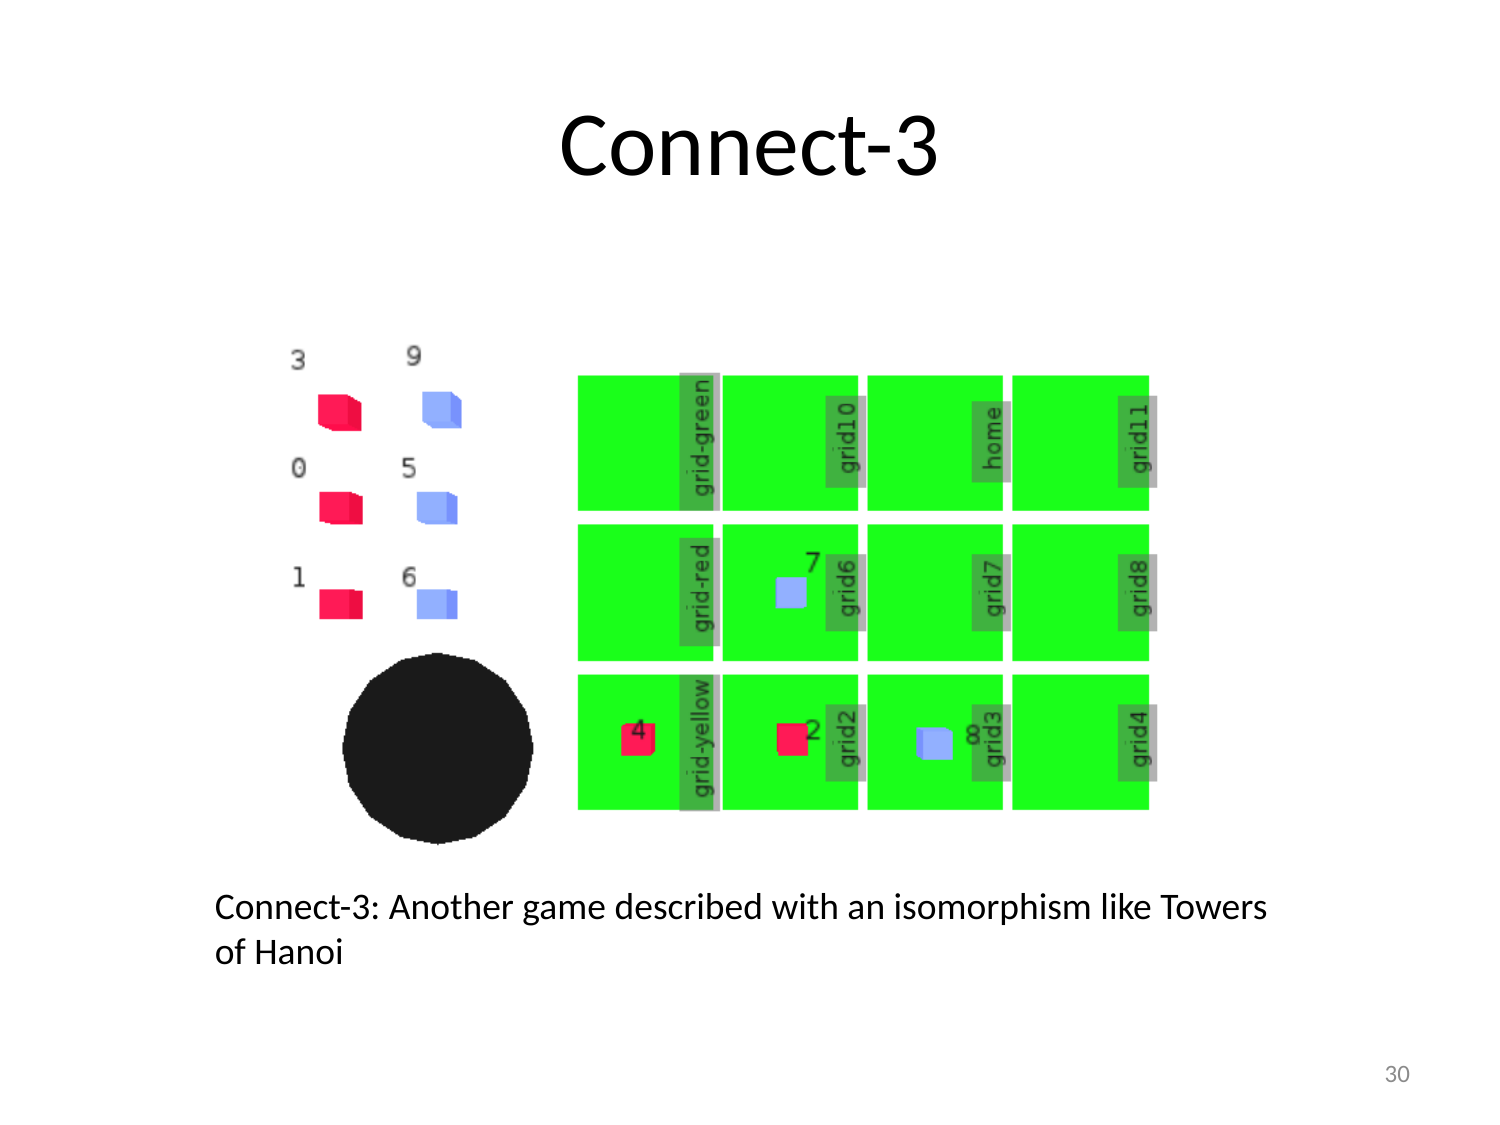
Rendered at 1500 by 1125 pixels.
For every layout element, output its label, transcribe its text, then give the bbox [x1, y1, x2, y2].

title Connect-3 [75, 45, 1425, 233]
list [210, 262, 1290, 1006]
slide_number 30 [1074, 1042, 1425, 1103]
text_box Connect-3: Another game described with an isomorphism like Towers of Hanoi [200, 874, 1300, 1025]
